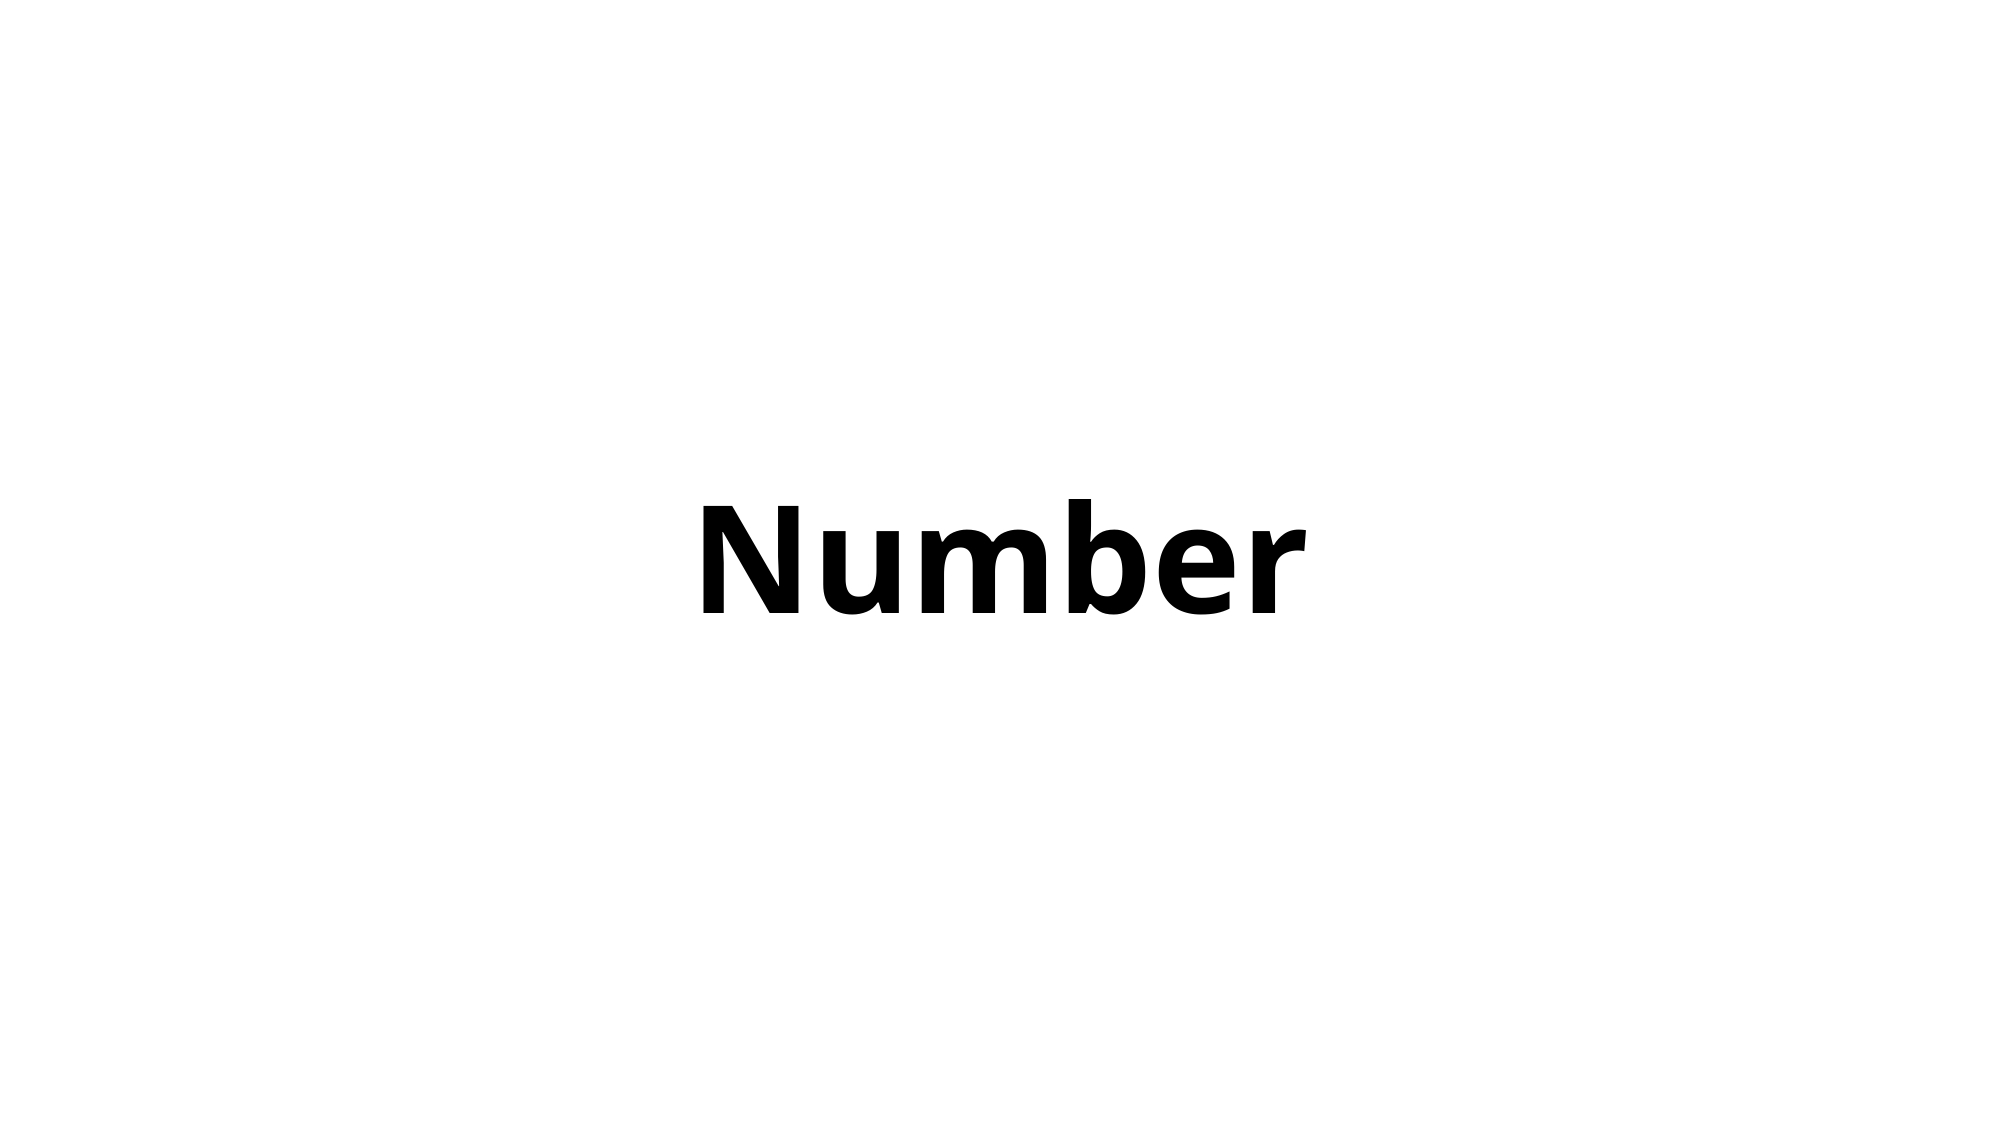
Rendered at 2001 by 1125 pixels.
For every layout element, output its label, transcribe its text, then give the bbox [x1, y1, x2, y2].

title Number [526, 471, 1474, 654]
